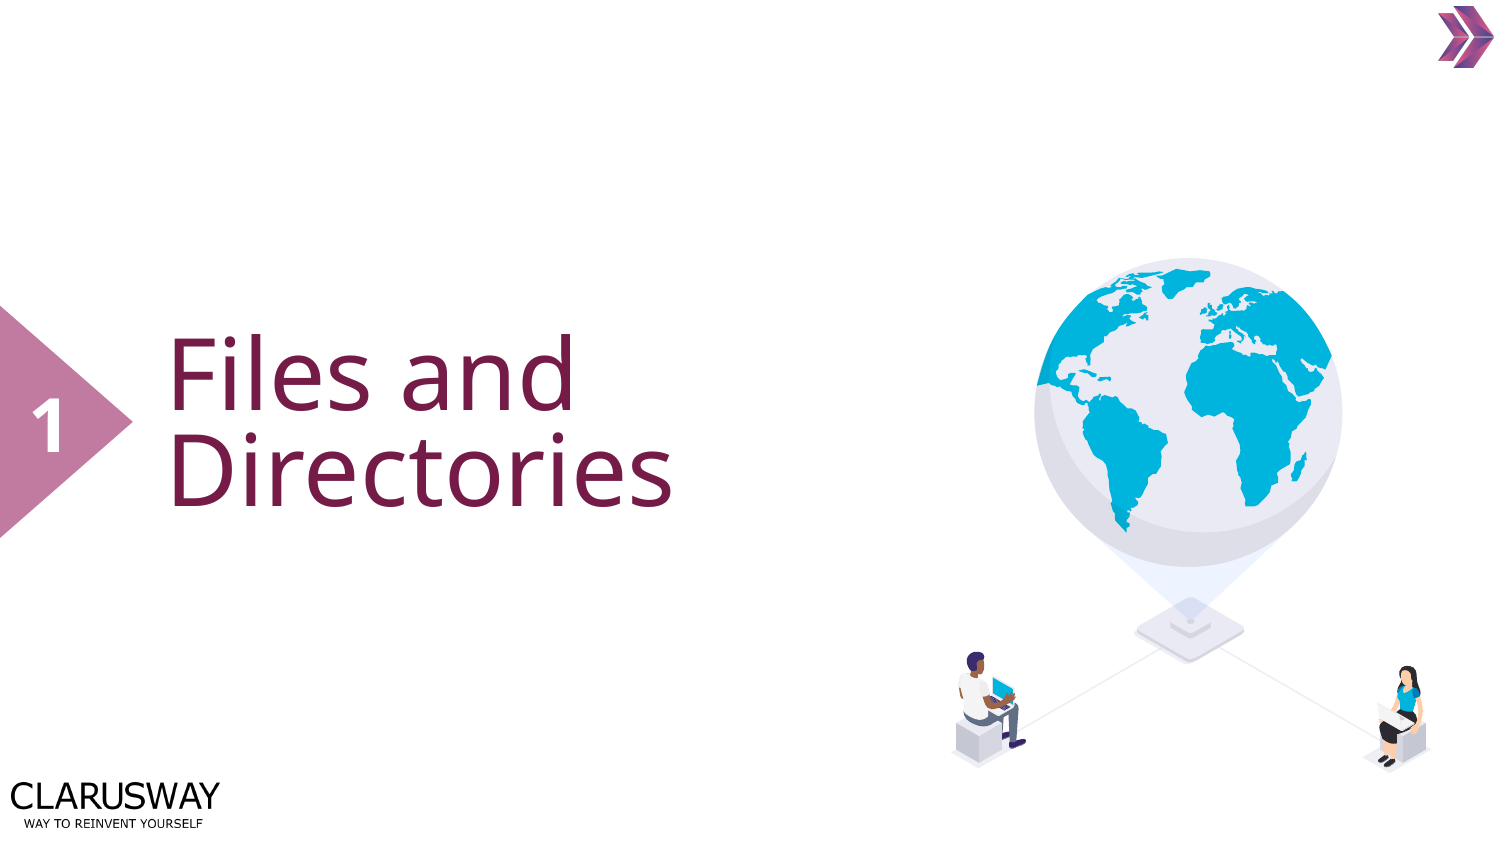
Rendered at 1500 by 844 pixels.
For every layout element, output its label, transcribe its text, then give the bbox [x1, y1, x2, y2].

picture [1438, 6, 1494, 68]
picture [11, 782, 220, 828]
title Files and Directories [165, 314, 933, 526]
text_box 1 [0, 306, 100, 540]
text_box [950, 257, 1432, 774]
